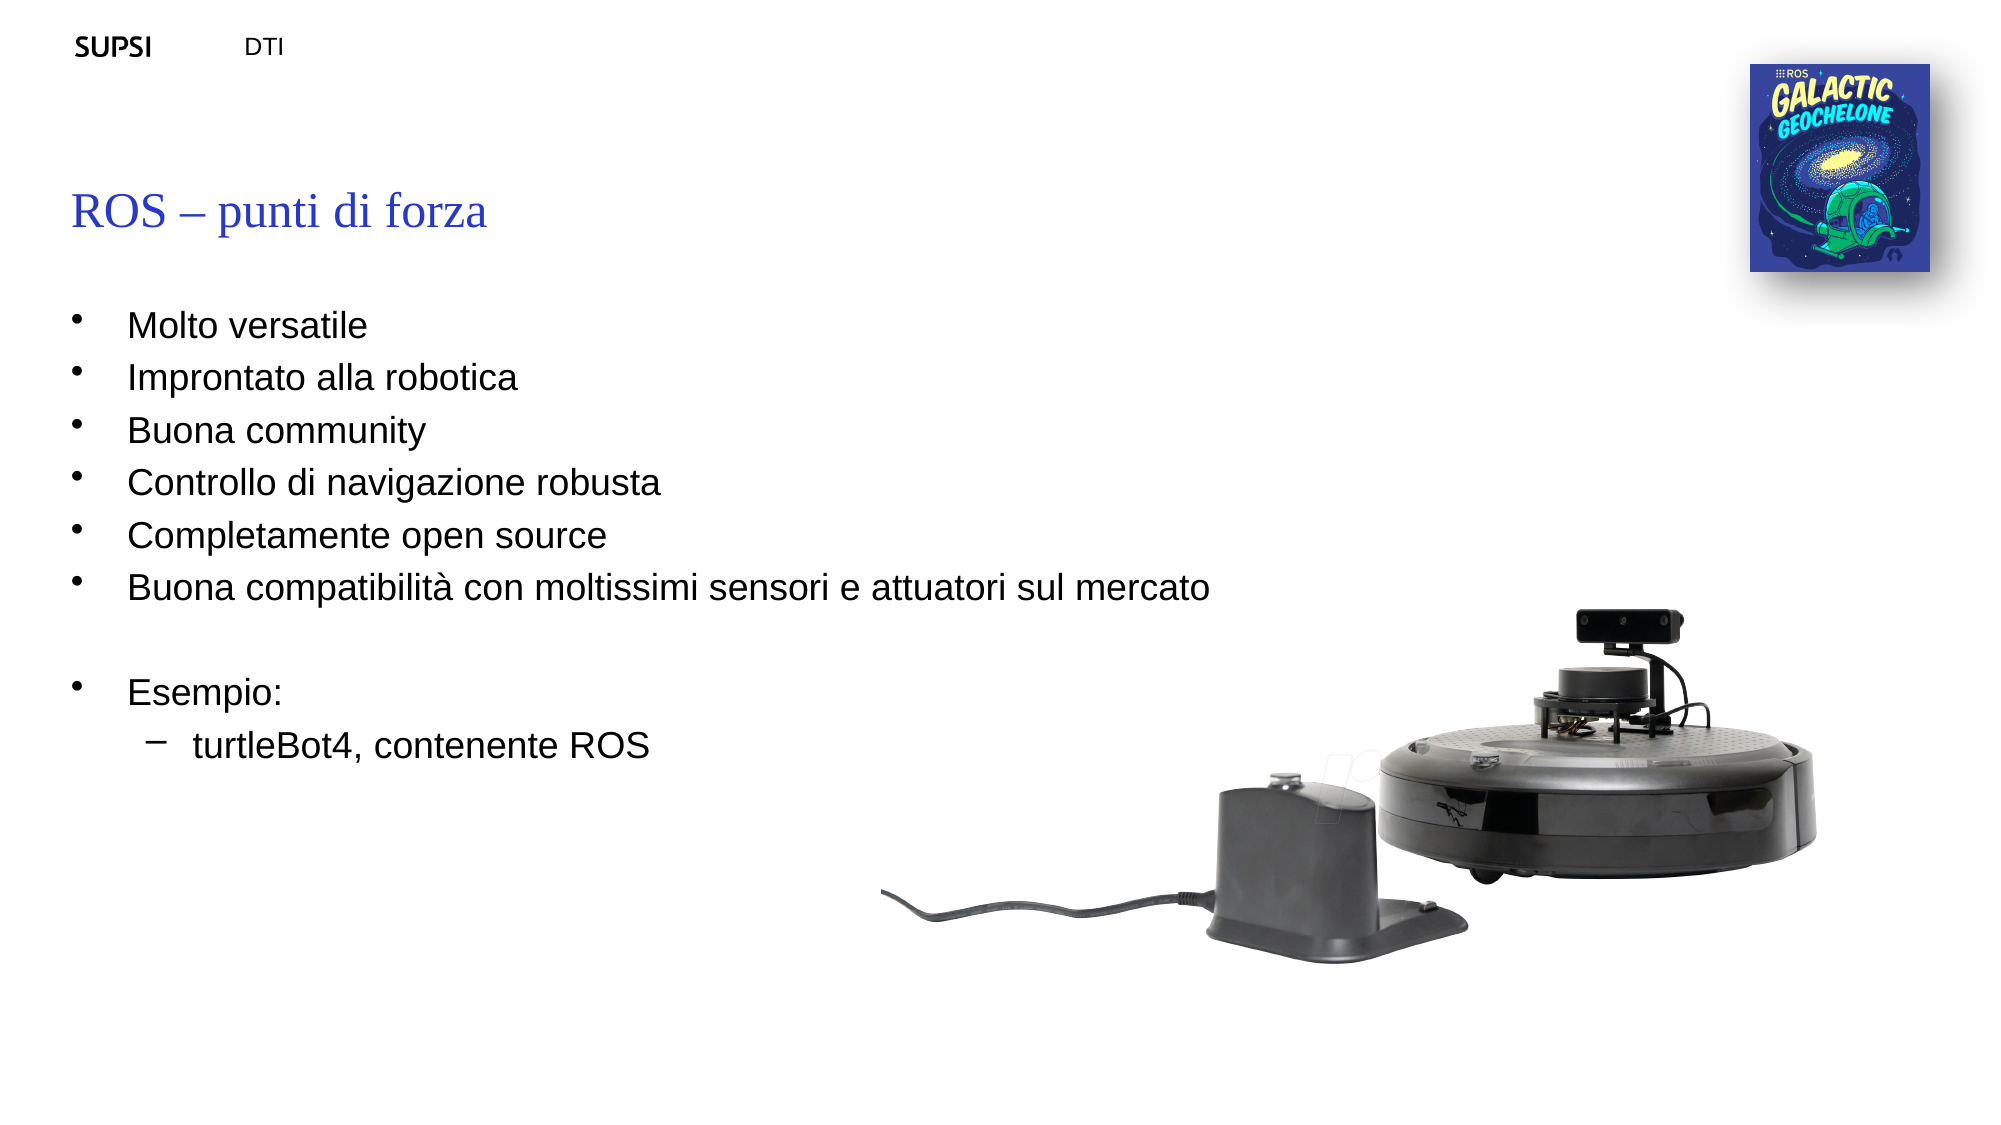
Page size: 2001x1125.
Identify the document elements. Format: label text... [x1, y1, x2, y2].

picture [75, 34, 153, 57]
title ROS – punti di forza [70, 119, 1733, 238]
picture [1750, 64, 1930, 272]
list Molto versatile Improntato alla robotica Buona community Controllo di navigazione robusta Completamente open source Buona compatibilità con moltissimi sensori e attuatori sul mercato Esempio: turtleBot4, contenente ROS [70, 248, 1930, 1024]
picture [881, 609, 1817, 965]
